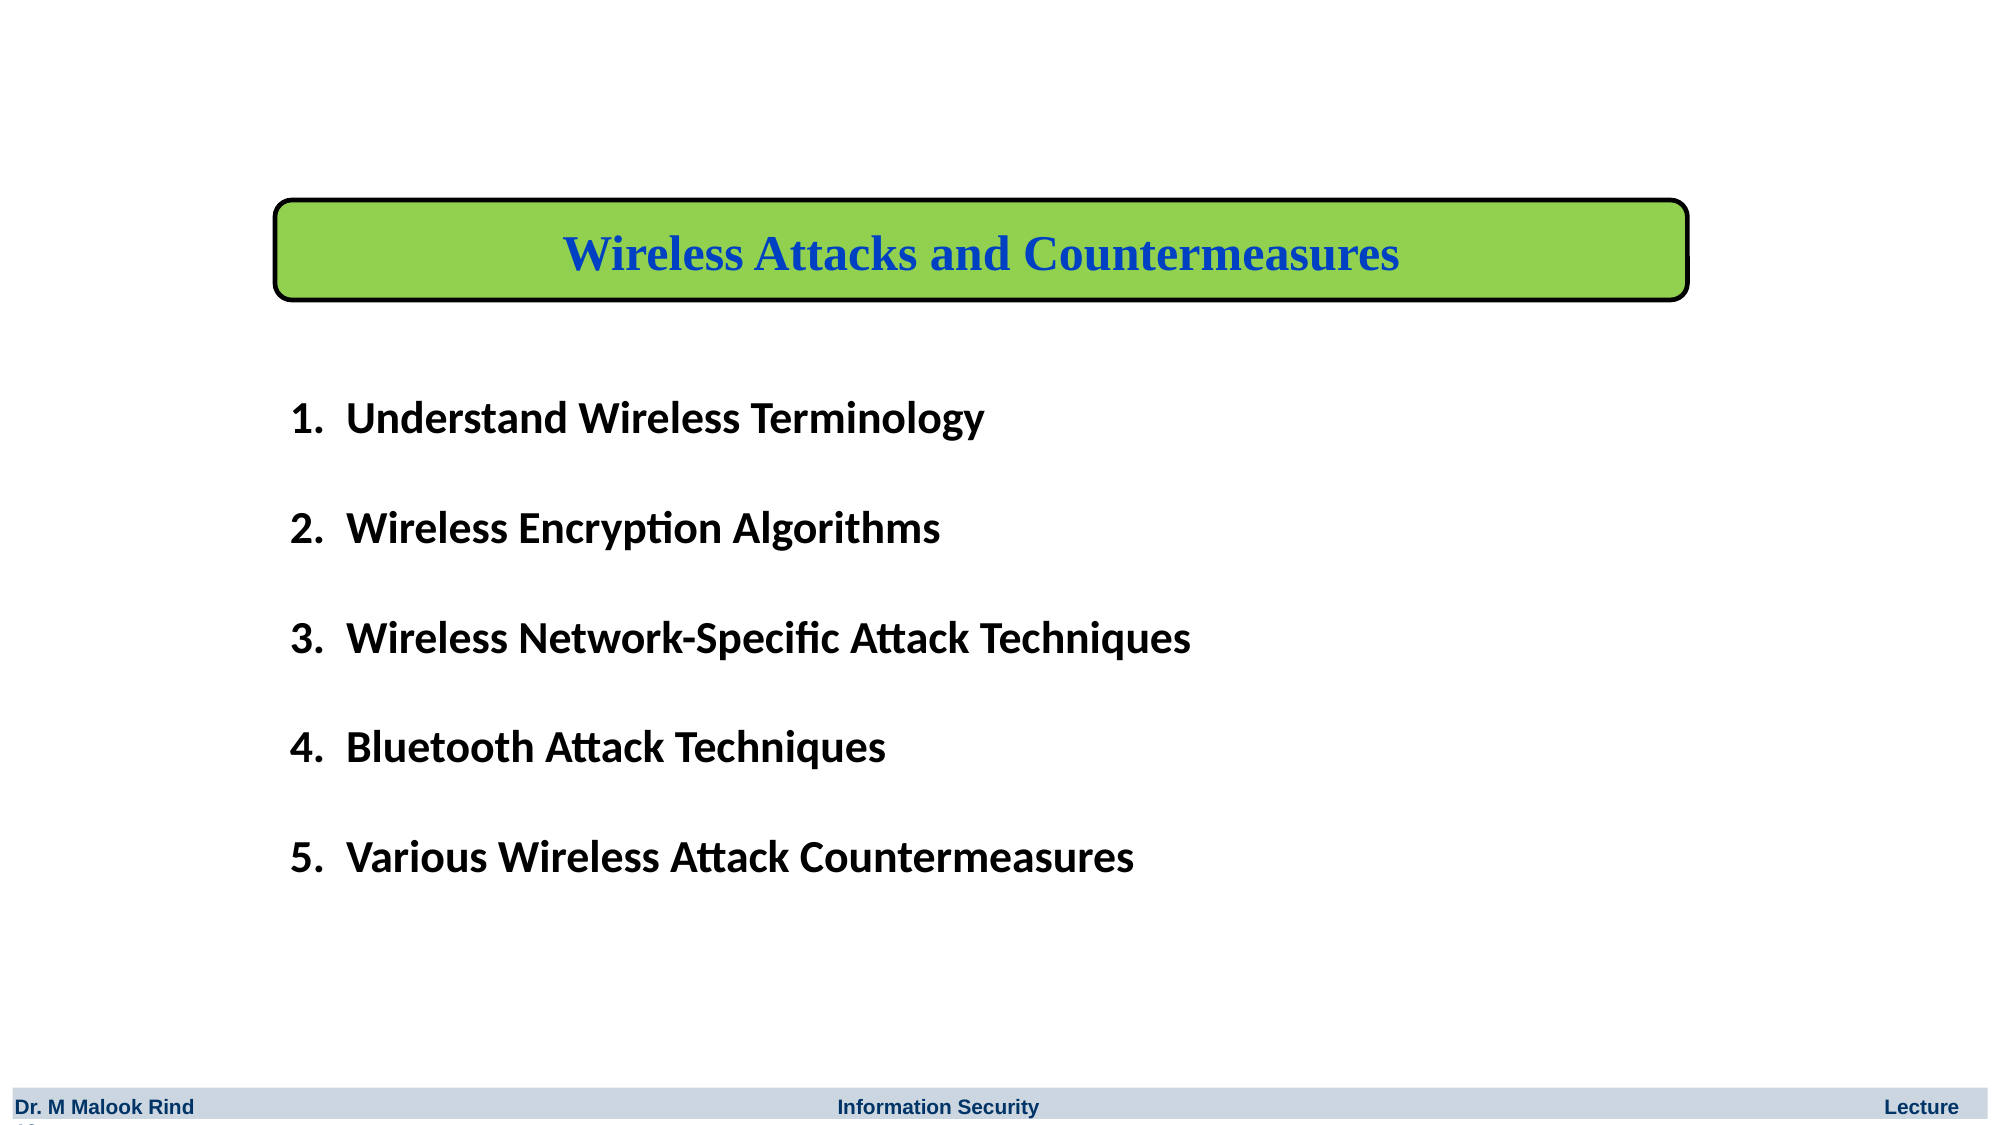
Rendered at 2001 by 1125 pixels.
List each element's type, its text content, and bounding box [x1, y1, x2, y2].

text_box [12, 1087, 1988, 1091]
text_box Understand Wireless Terminology Wireless Encryption Algorithms Wireless Network-Specific Attack Techniques Bluetooth Attack Techniques Various Wireless Attack Countermeasures [274, 324, 1688, 890]
text_box Dr. M Malook Rind Information Security Lecture 12 [12, 1091, 1988, 1125]
text_box Wireless Attacks and Countermeasures [274, 200, 1688, 300]
